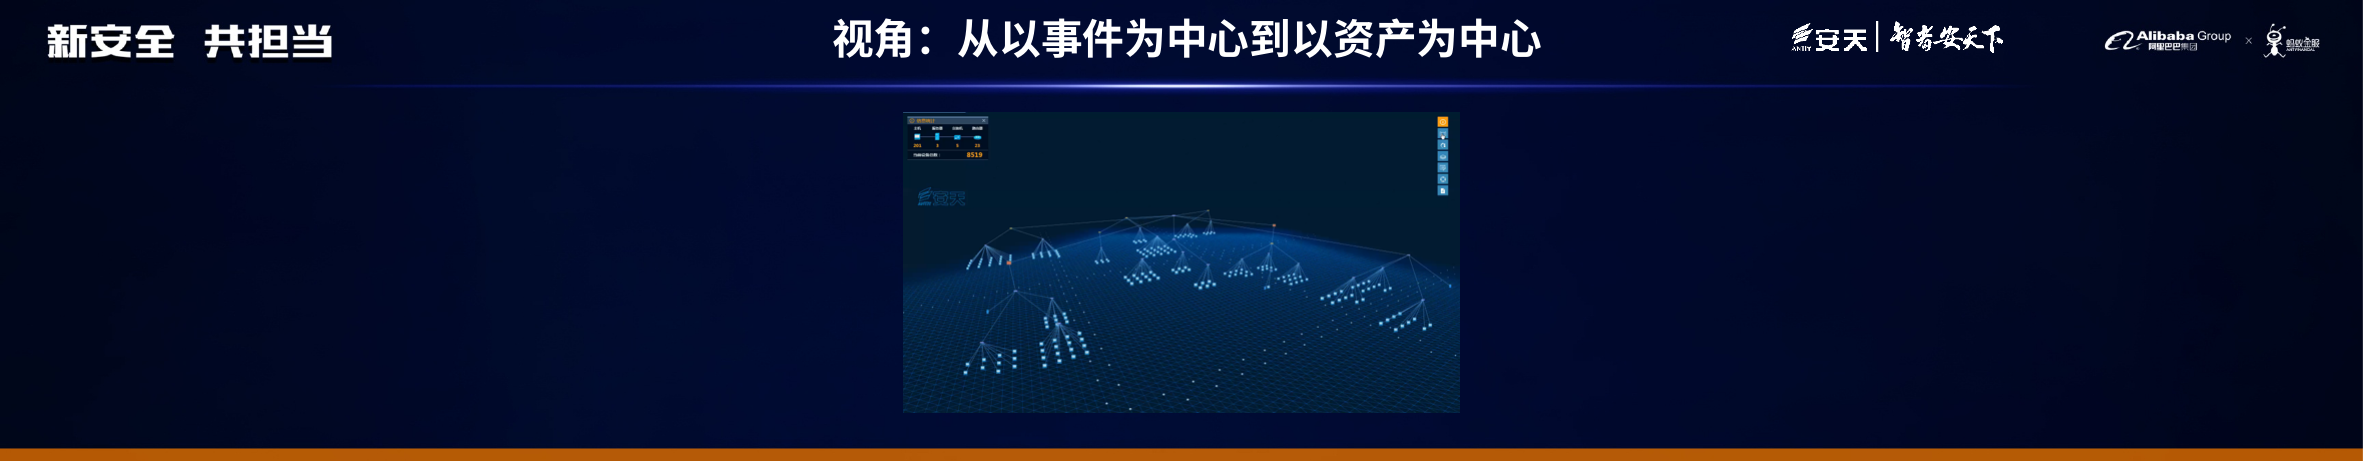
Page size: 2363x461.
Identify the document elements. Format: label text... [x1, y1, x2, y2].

picture [0, 0, 2363, 461]
title 视角：从以事件为中心到以资产为中心 [389, 0, 1985, 77]
